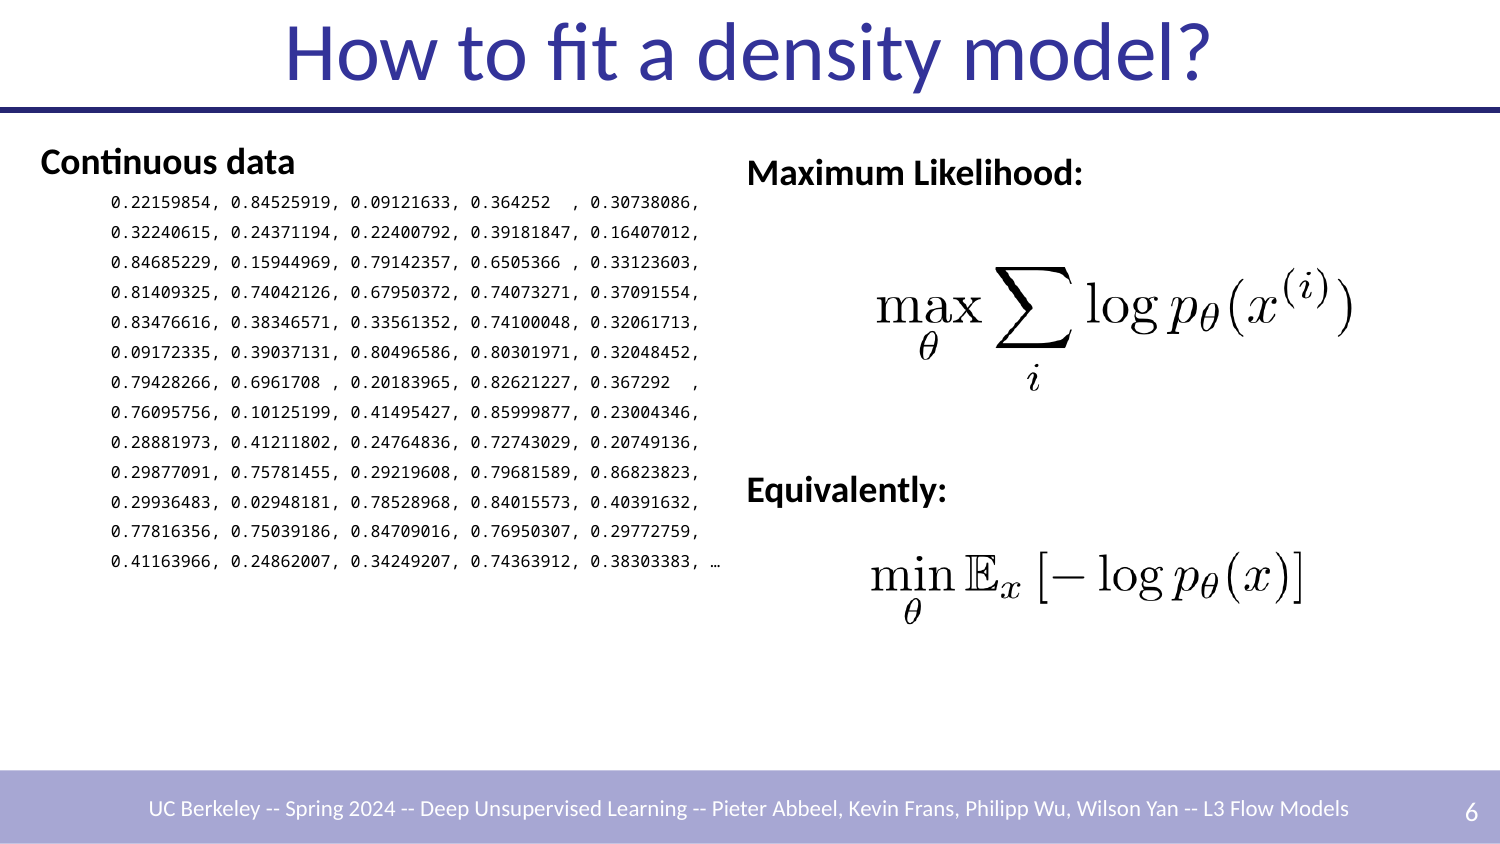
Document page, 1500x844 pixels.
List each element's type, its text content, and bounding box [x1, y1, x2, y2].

text_box Maximum Likelihood: [731, 132, 1435, 215]
text_box Equivalently: [731, 449, 1435, 532]
picture [863, 248, 1360, 403]
slide_number ‹#› [1403, 779, 1494, 844]
title How to fit a density model? [0, 10, 1500, 105]
picture [855, 539, 1310, 629]
list Continuous data 0.22159854, 0.84525919, 0.09121633, 0.364252 , 0.30738086, 0.32240615, 0.24371194, 0.22400792, 0.39181847, 0.16407012, 0.84685229, 0.15944969, 0.79142357, 0.6505366 , 0.33123603, 0.81409325, 0.74042126, 0.67950372, 0.74073271, 0.37091554, 0.83476616, 0.38346571, 0.33561352, 0.74100048, 0.32061713, 0.09172335, 0.39037131, 0.80496586, 0.80301971, 0.32048452, 0.79428266, 0.6961708 , 0.20183965, 0.82621227, 0.367292 , 0.76095756, 0.10125199, 0.41495427, 0.85999877, 0.23004346, 0.28881973, 0.41211802, 0.24764836, 0.72743029, 0.20749136, 0.29877091, 0.75781455, 0.29219608, 0.79681589, 0.86823823, 0.29936483, 0.02948181, 0.78528968, 0.84015573, 0.40391632, 0.77816356, 0.75039186, 0.84709016, 0.76950307, 0.29772759, 0.41163966, 0.24862007, 0.34249207, 0.74363912, 0.38303383, … [25, 129, 1394, 716]
